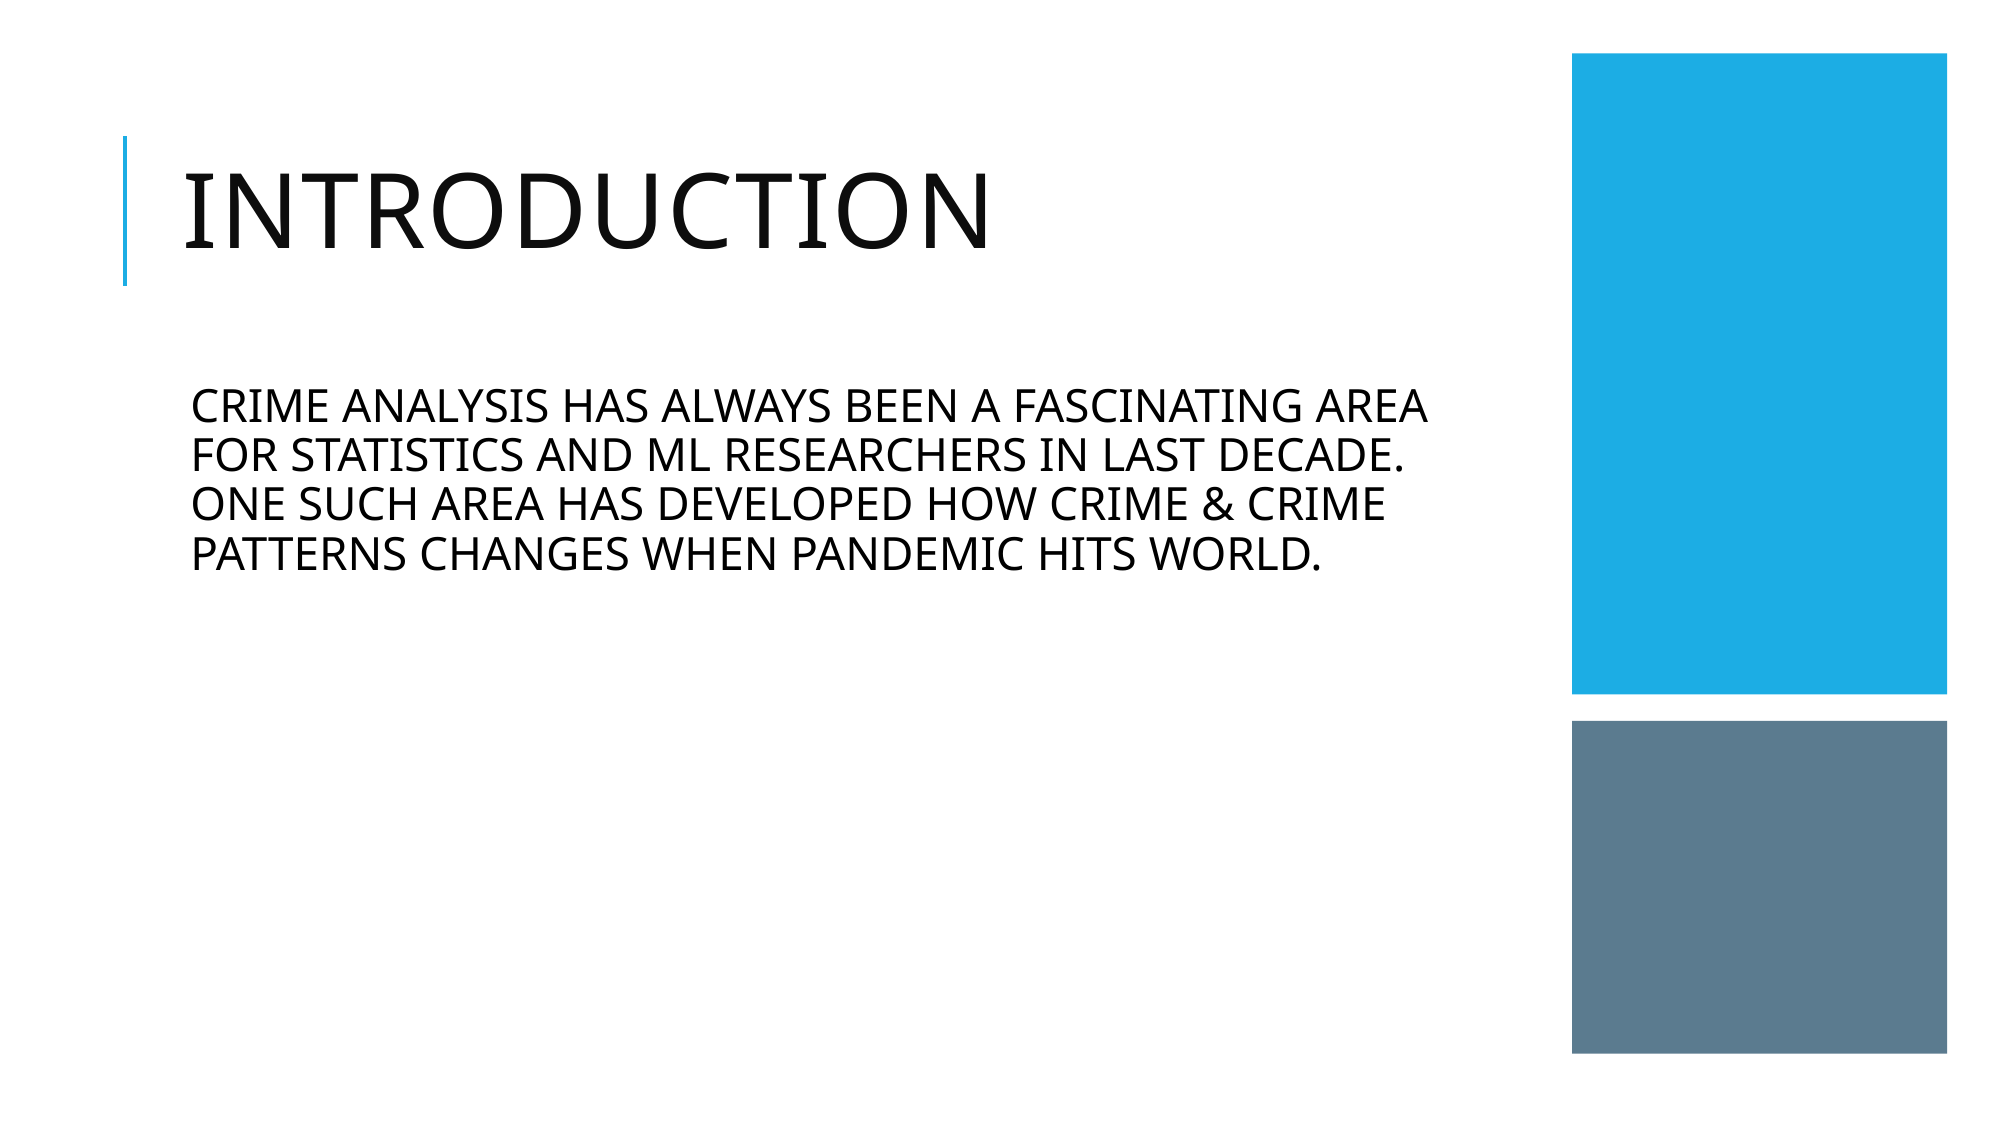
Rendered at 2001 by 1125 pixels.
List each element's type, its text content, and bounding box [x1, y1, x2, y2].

text_box [1571, 720, 1948, 1055]
text_box [1571, 52, 1948, 696]
title INtroduction [168, 96, 1484, 342]
list CRIME ANALYSIS HAS ALWAYS BEEN A FASCINATING AREA FOR STATISTICS AND ML RESEARCHERS IN LAST DECADE. ONE SUCH AREA HAS DEVELOPED HOW CRIME & CRIME PATTERNS CHANGES WHEN PANDEMIC HITS WORLD. [168, 375, 1484, 1035]
